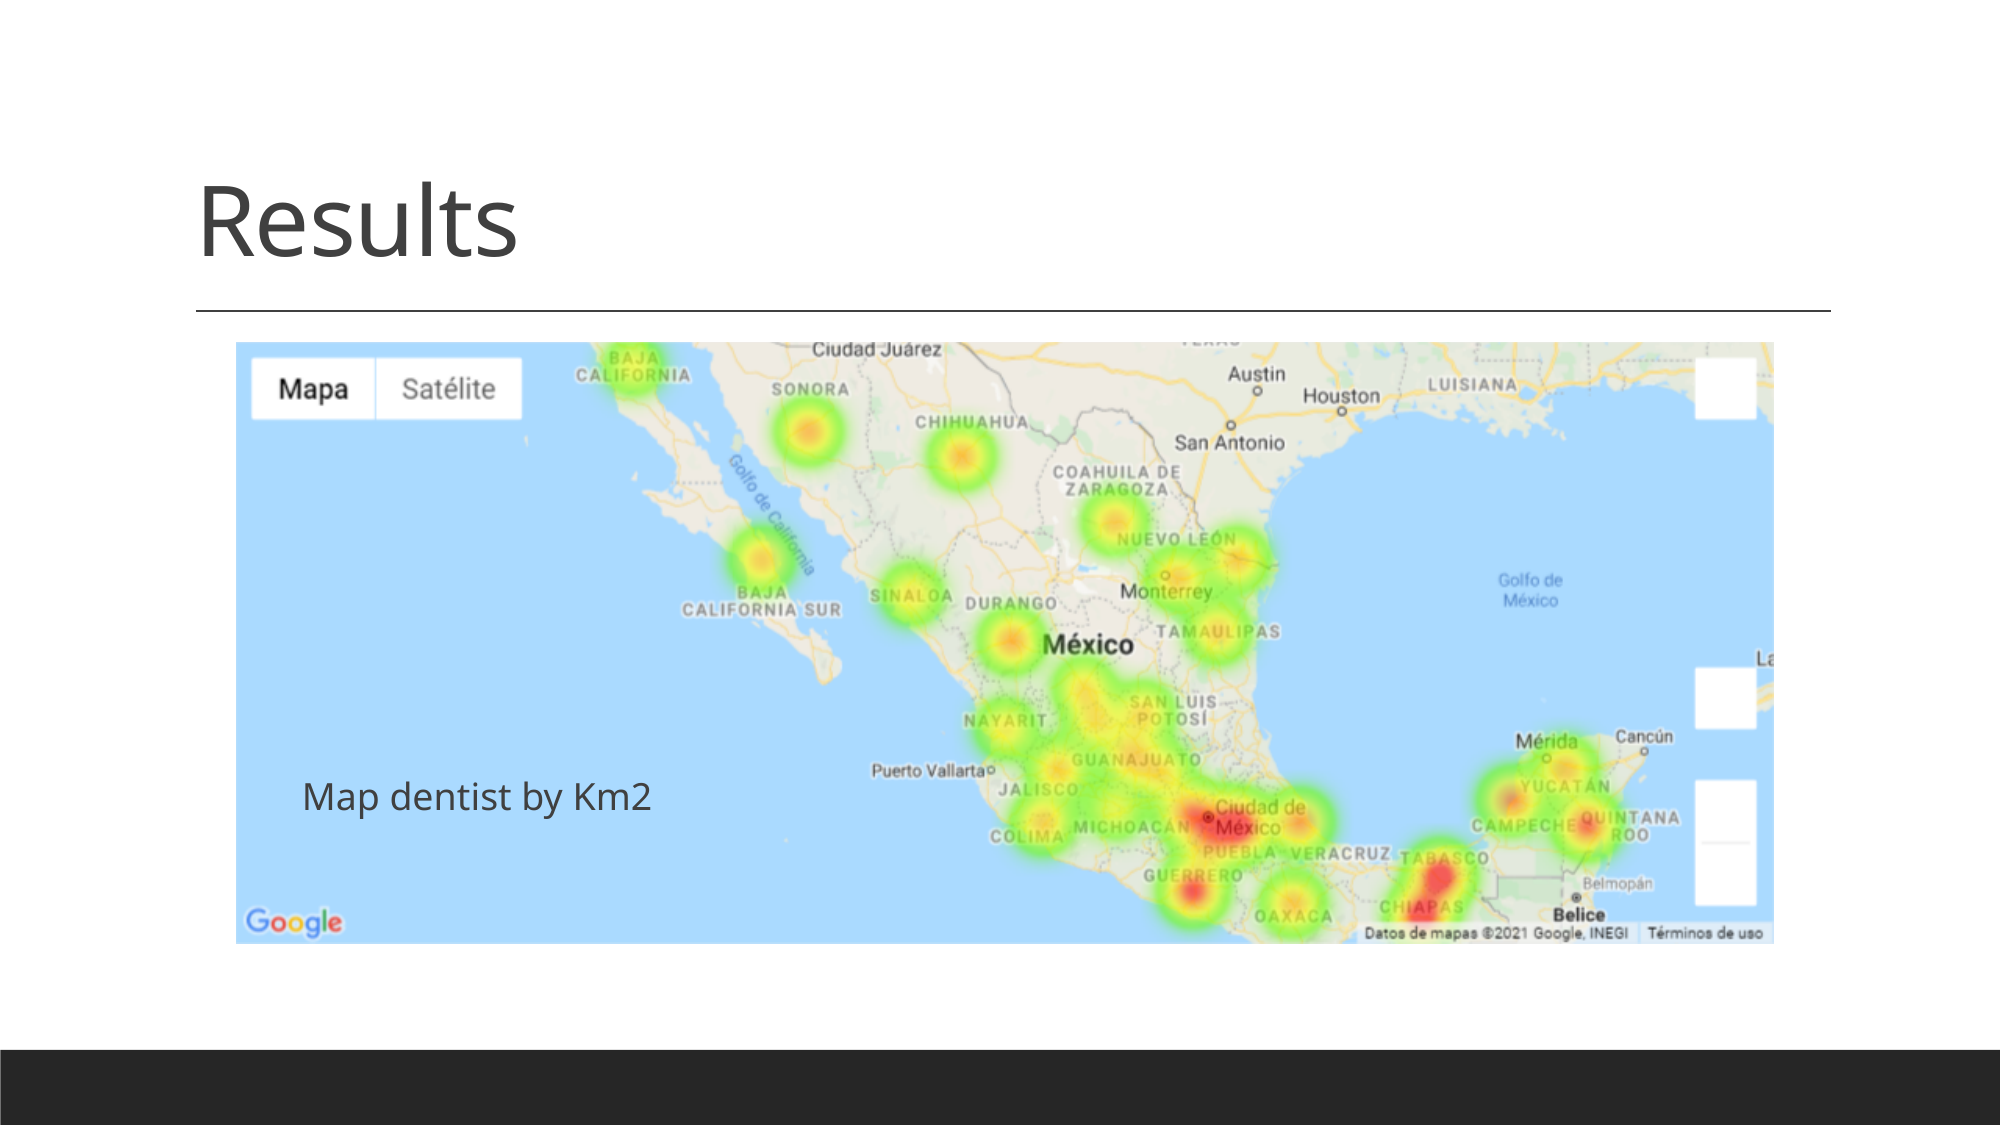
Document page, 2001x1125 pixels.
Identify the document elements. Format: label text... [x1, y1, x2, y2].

title Results [180, 47, 1830, 285]
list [235, 341, 1775, 945]
